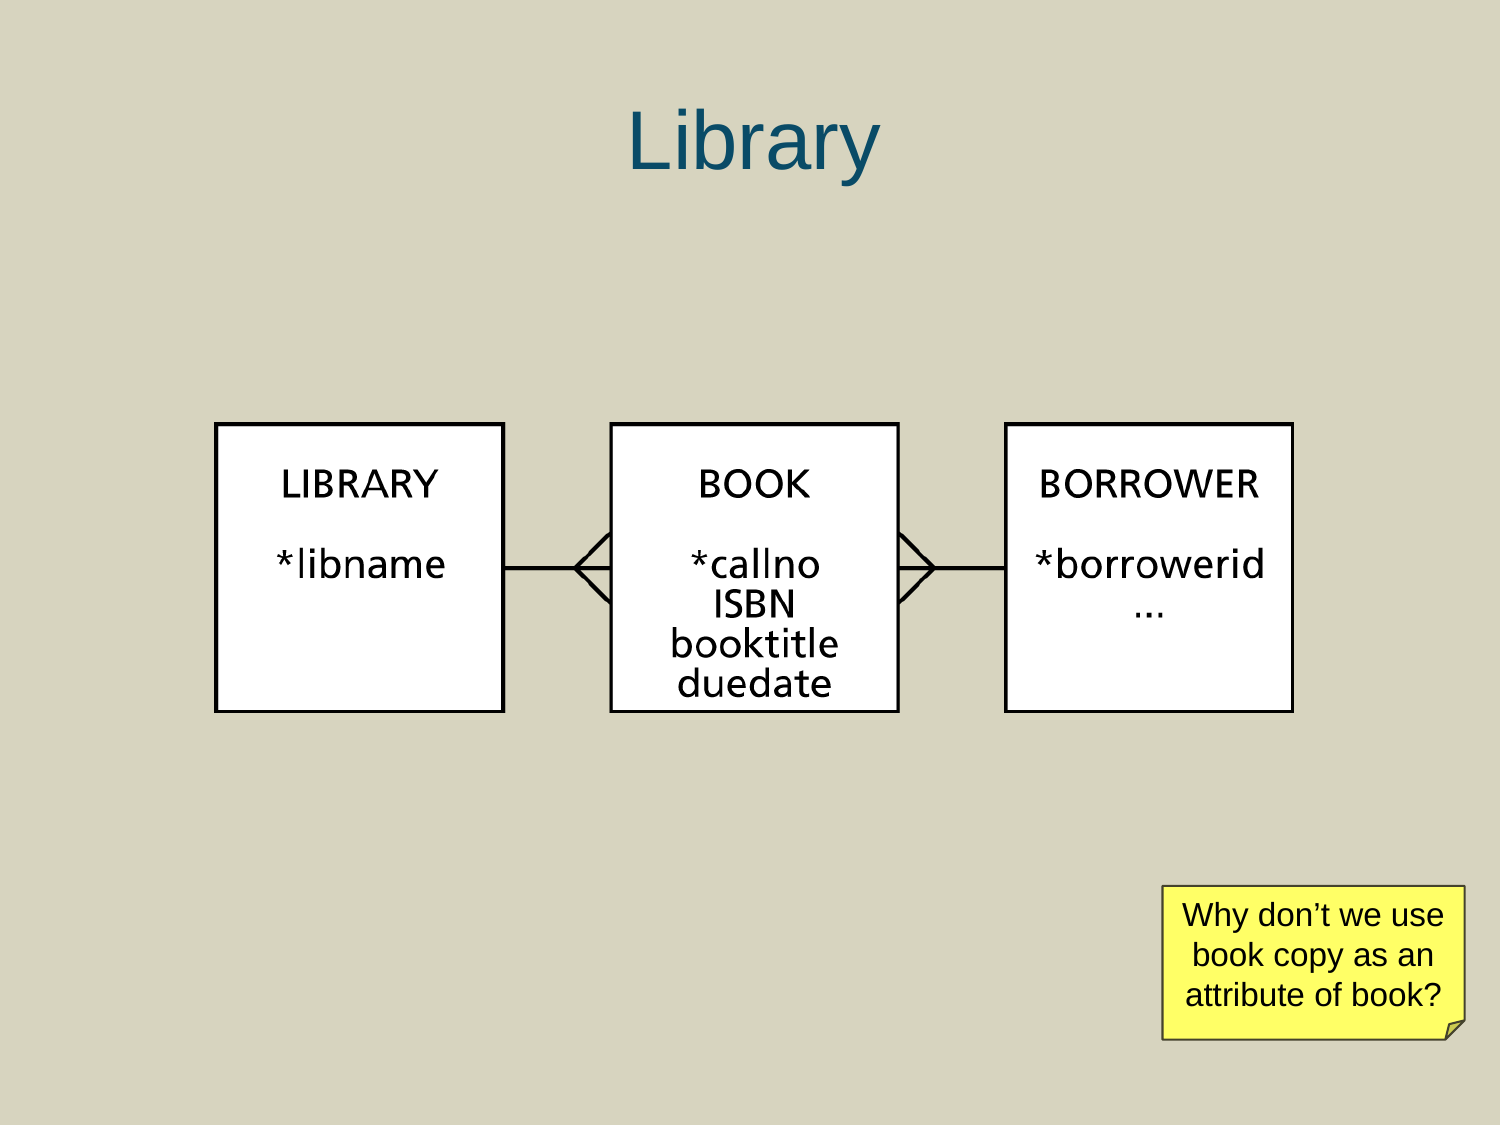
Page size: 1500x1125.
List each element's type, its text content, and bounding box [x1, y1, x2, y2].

picture [214, 422, 1294, 714]
text_box Why don’t we use book copy as an attribute of book? [1162, 885, 1465, 1040]
title Library [89, 45, 1419, 228]
